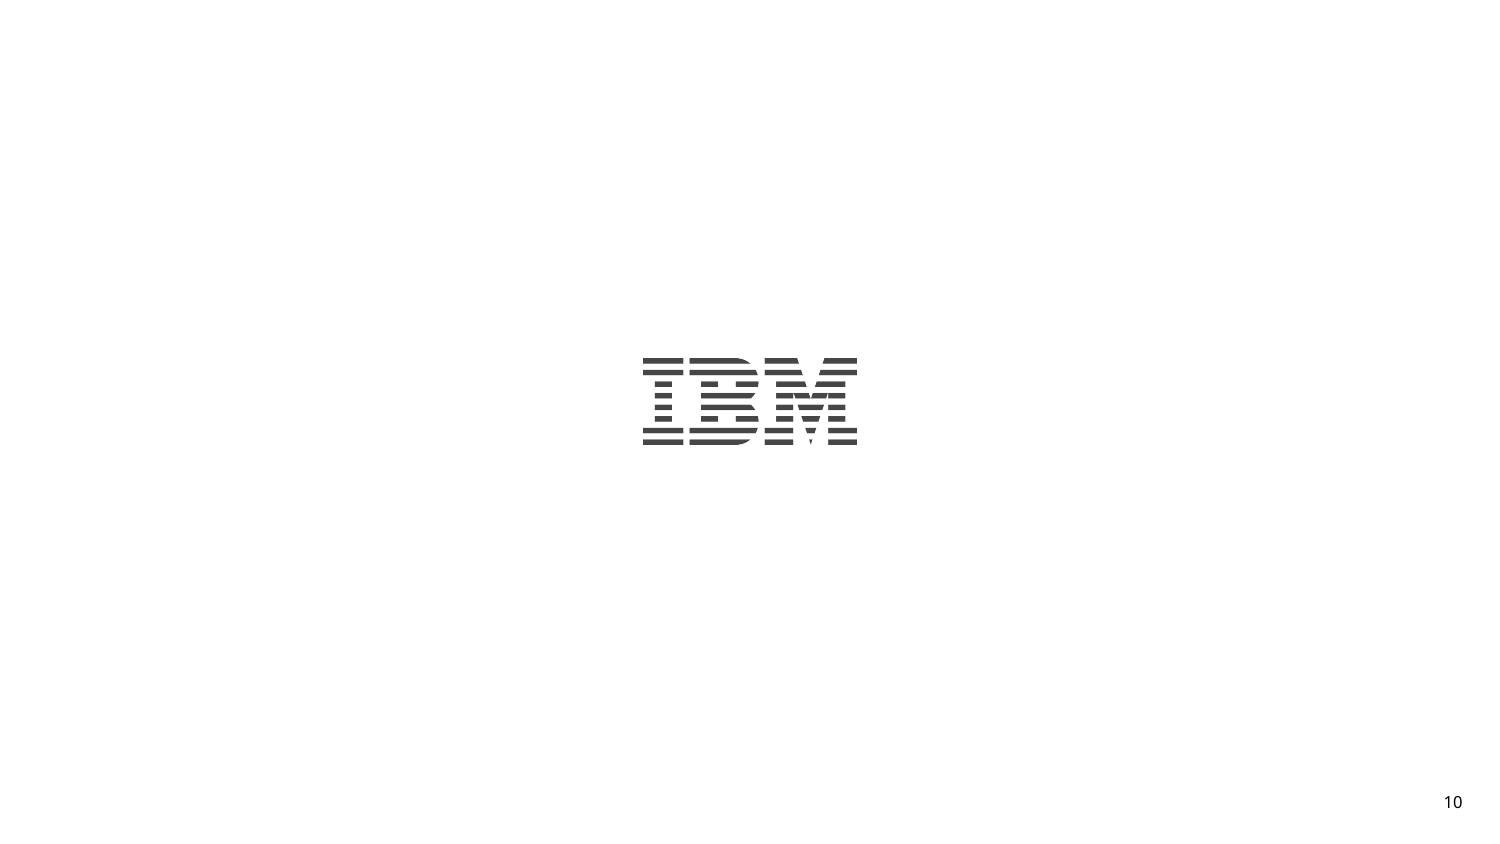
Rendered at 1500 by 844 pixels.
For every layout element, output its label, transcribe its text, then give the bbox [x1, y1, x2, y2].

slide_number 10 [1125, 791, 1463, 815]
picture [643, 358, 857, 446]
